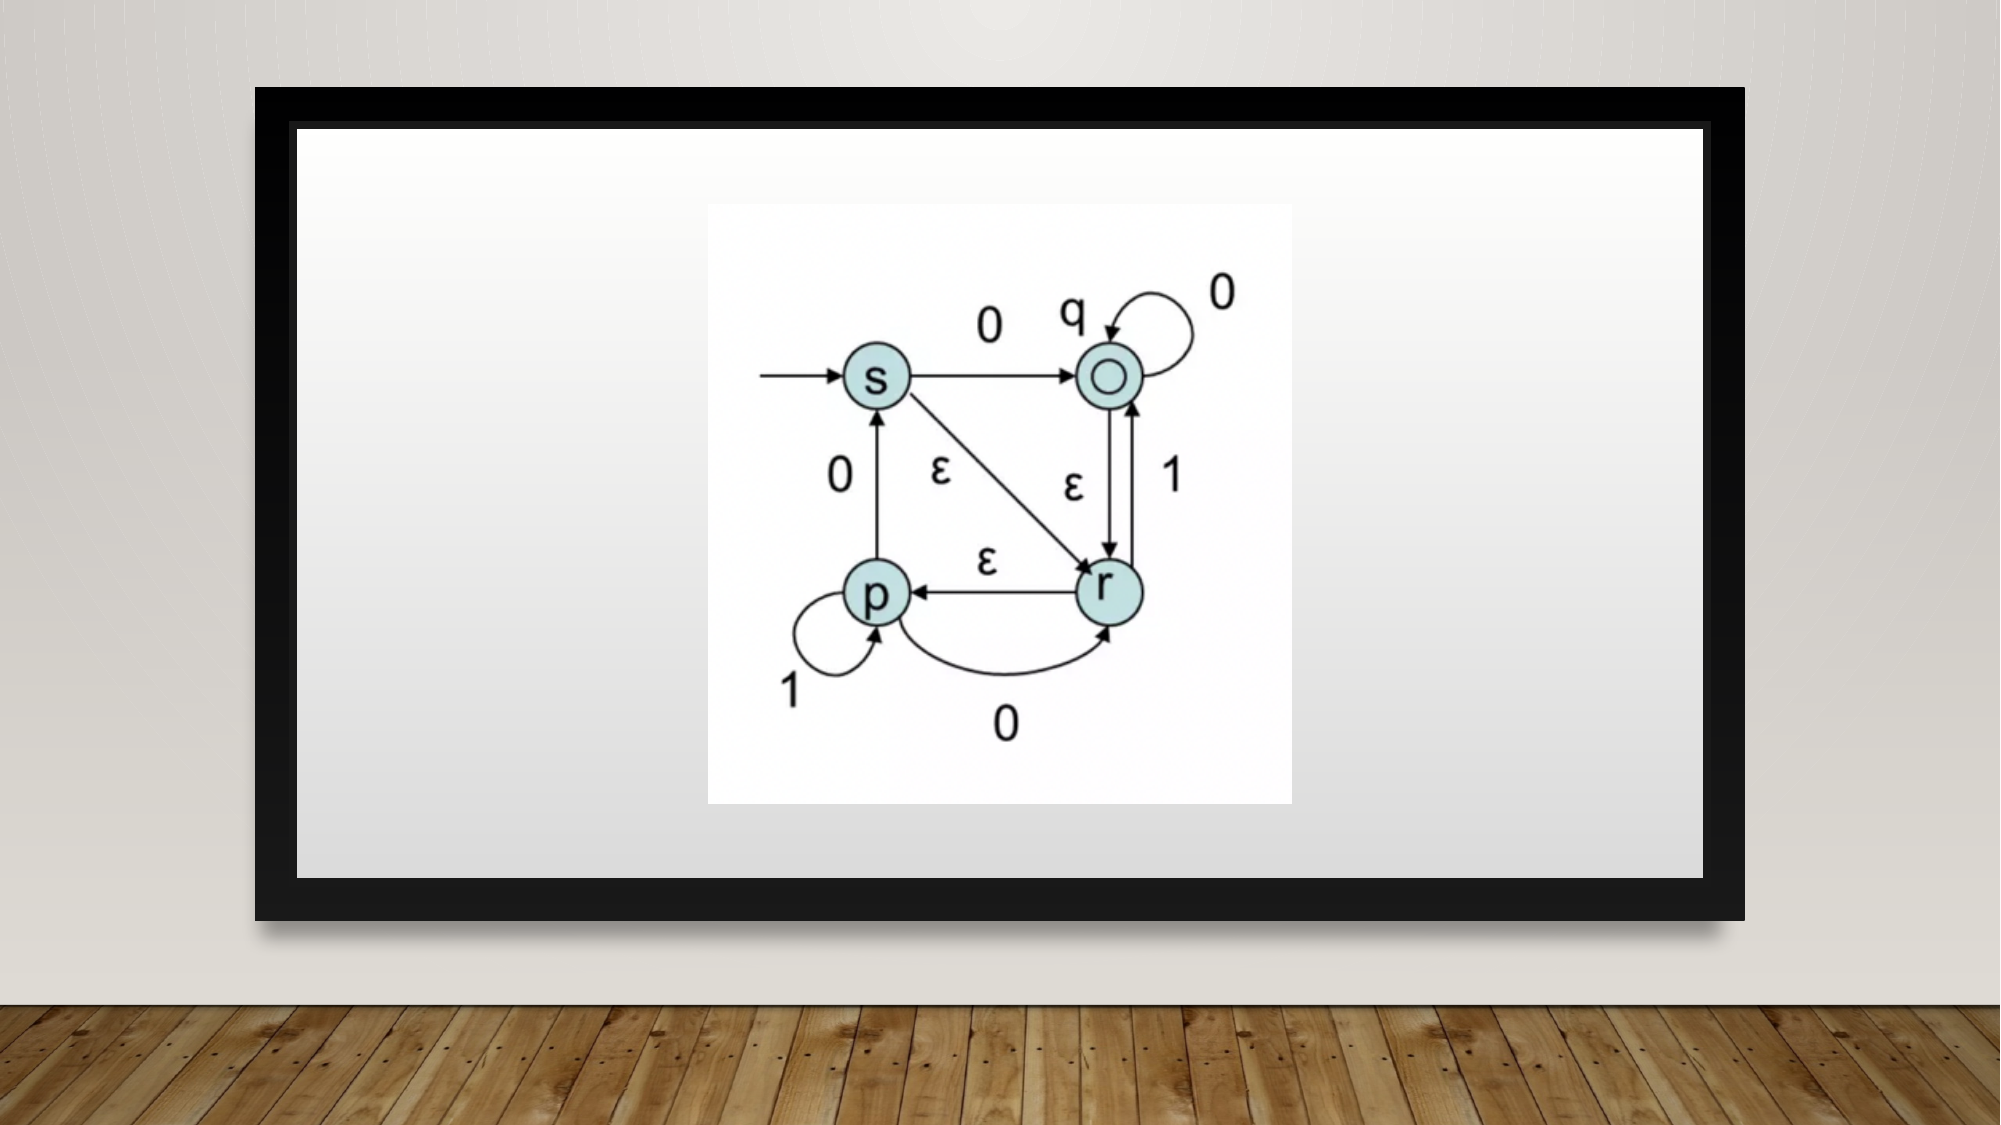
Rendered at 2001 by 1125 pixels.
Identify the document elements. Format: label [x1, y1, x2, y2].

picture [0, 1005, 2000, 1125]
text_box [292, 124, 1708, 883]
picture [708, 204, 1292, 804]
text_box [254, 87, 1745, 921]
